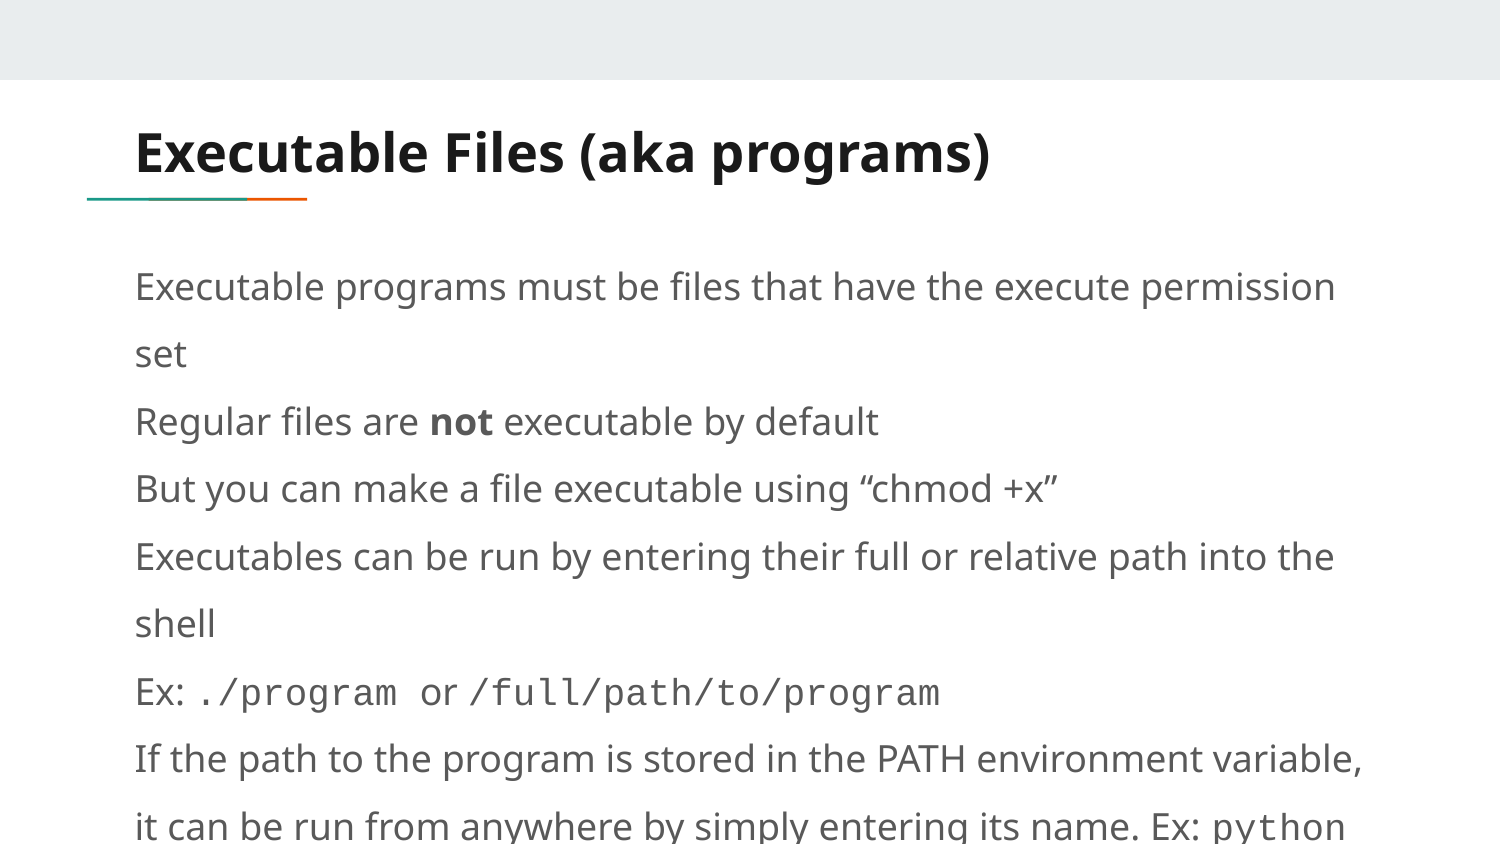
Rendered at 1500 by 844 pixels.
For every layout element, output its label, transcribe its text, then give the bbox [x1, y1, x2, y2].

title Executable Files (aka programs) [119, 103, 1381, 192]
list Executable programs must be files that have the execute permission set Regular files are not executable by default But you can make a file executable using “chmod +x” Executables can be run by entering their full or relative path into the shell Ex: ./program or /full/path/to/program If the path to the program is stored in the PATH environment variable, it can be run from anywhere by simply entering its name. Ex: python Find out if a program is in the path using the “which” command [119, 225, 1410, 790]
